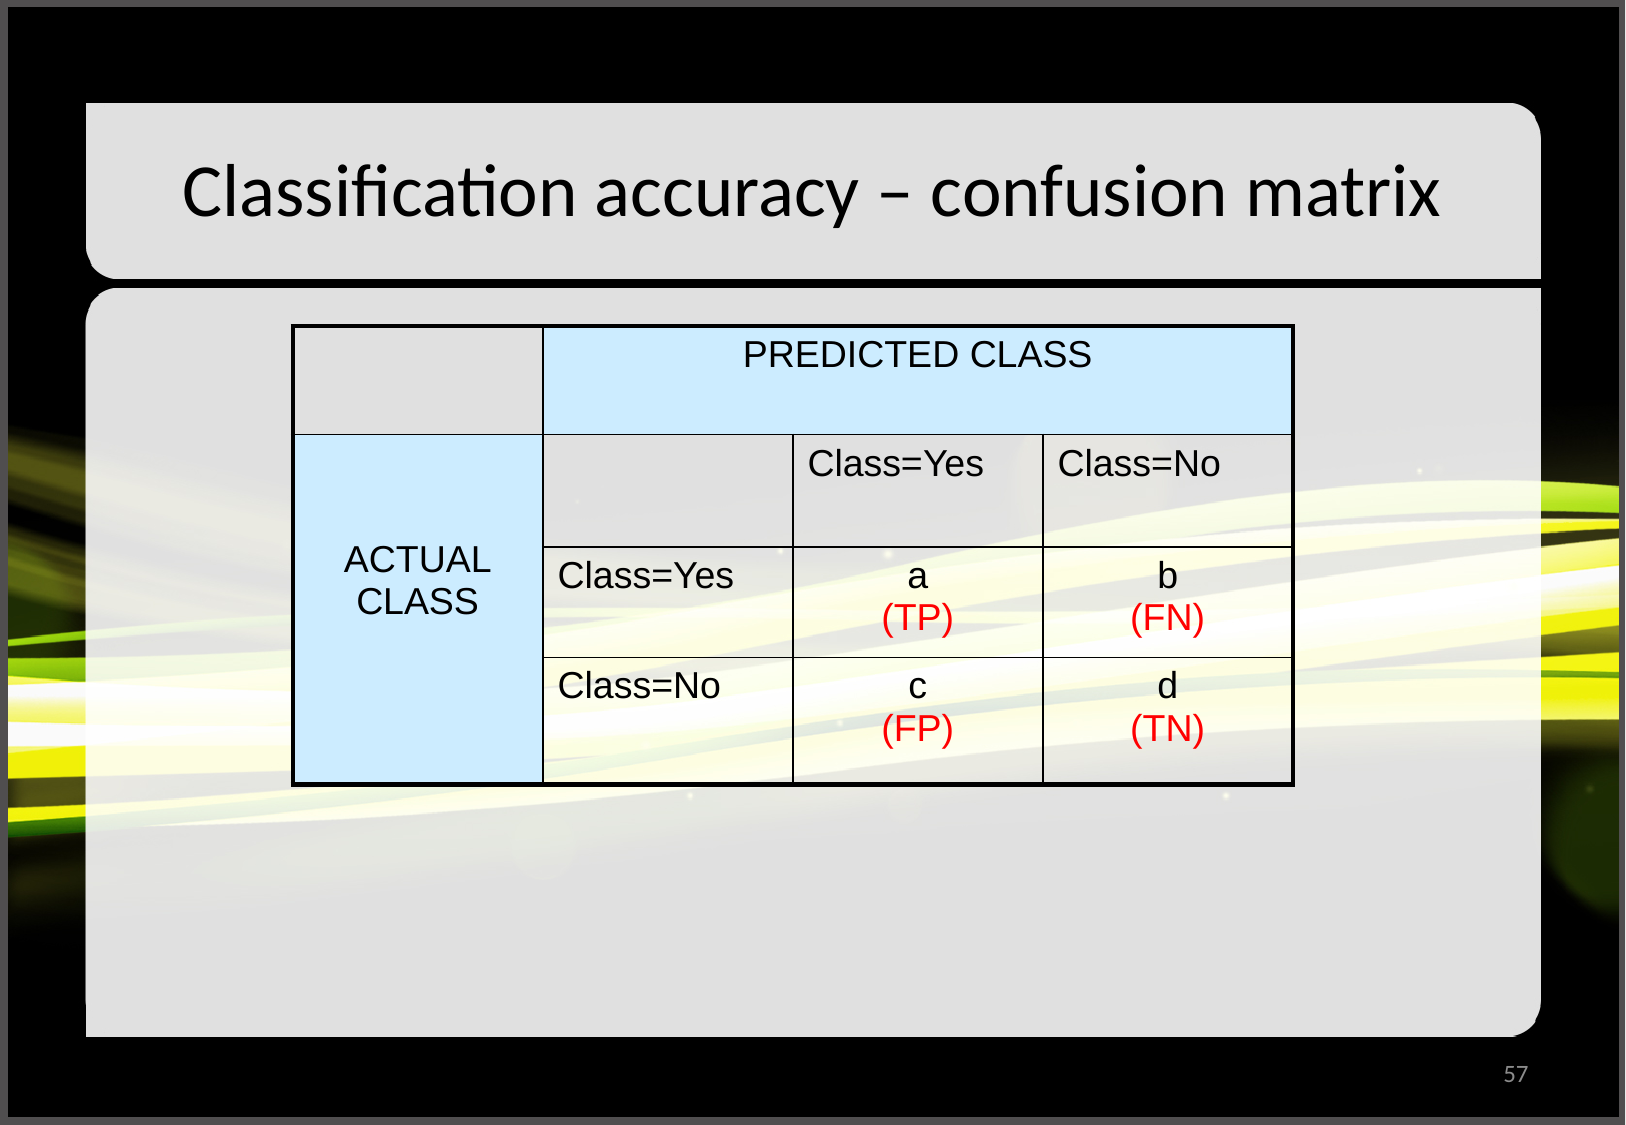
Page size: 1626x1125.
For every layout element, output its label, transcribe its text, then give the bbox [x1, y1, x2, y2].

table_cell Class=No [544, 658, 792, 782]
table_cell c (FP) [794, 658, 1042, 782]
table_header [295, 328, 542, 434]
table_cell d (TN) [1044, 658, 1291, 782]
table_cell b (FN) [1044, 548, 1291, 657]
title Classification accuracy – confusion matrix [80, 107, 1544, 266]
table_cell a (TP) [794, 548, 1042, 657]
table_cell [544, 435, 792, 546]
table_cell Class=Yes [544, 548, 792, 657]
slide_number 57 [1164, 1042, 1544, 1103]
picture [0, 0, 1626, 1125]
table_cell Class=Yes [794, 435, 1042, 546]
table_cell Class=No [1044, 435, 1291, 546]
table_header PREDICTED CLASS [544, 328, 1291, 434]
table_cell ACTUAL CLASS [295, 435, 542, 782]
